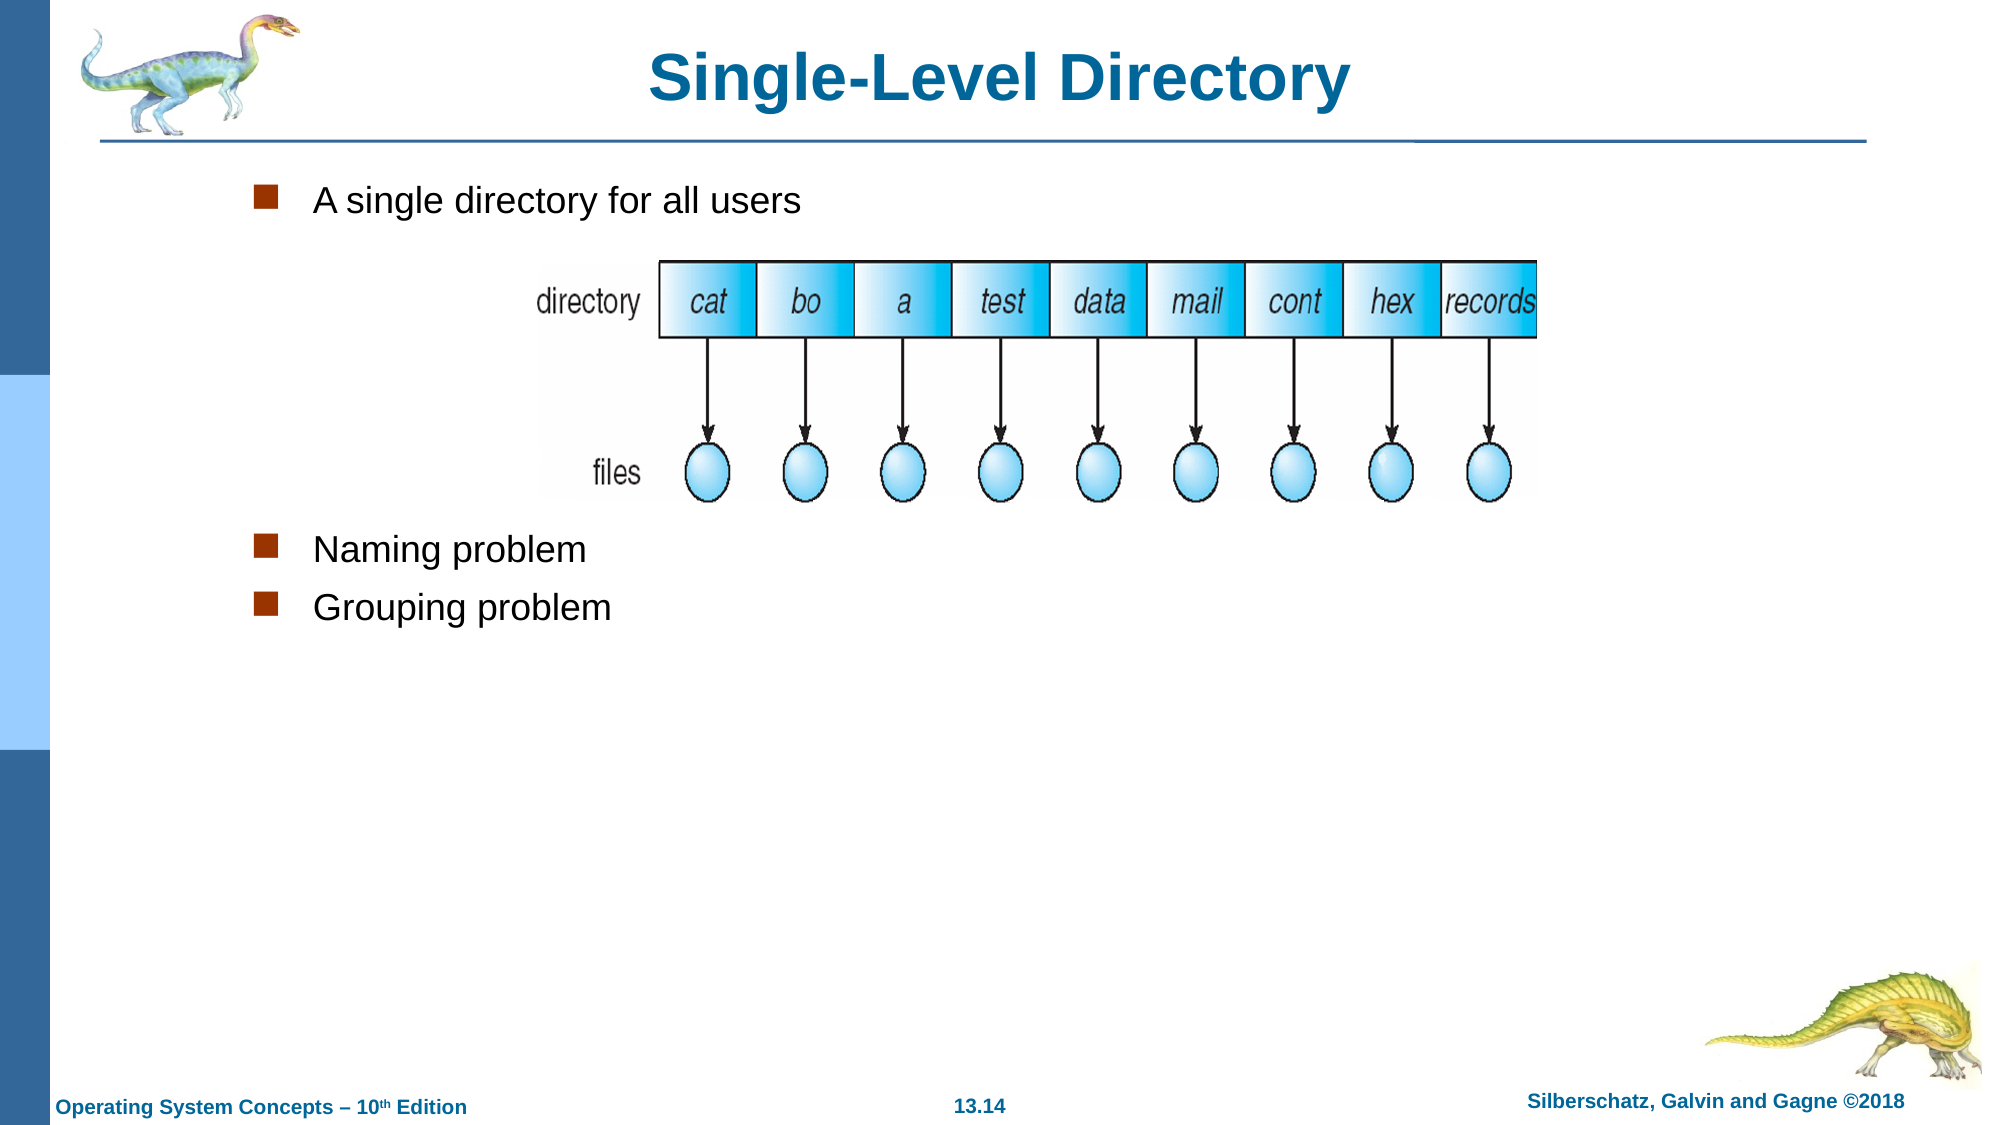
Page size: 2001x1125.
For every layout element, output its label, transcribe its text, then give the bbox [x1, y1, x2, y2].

picture [1525, 300, 1534, 308]
picture [62, 0, 324, 149]
list A single directory for all users Naming problem Grouping problem [241, 168, 1436, 846]
title Single-Level Directory [324, 27, 1675, 122]
picture [535, 258, 1538, 503]
text_box [422, 614, 1146, 691]
picture [1700, 959, 1982, 1090]
